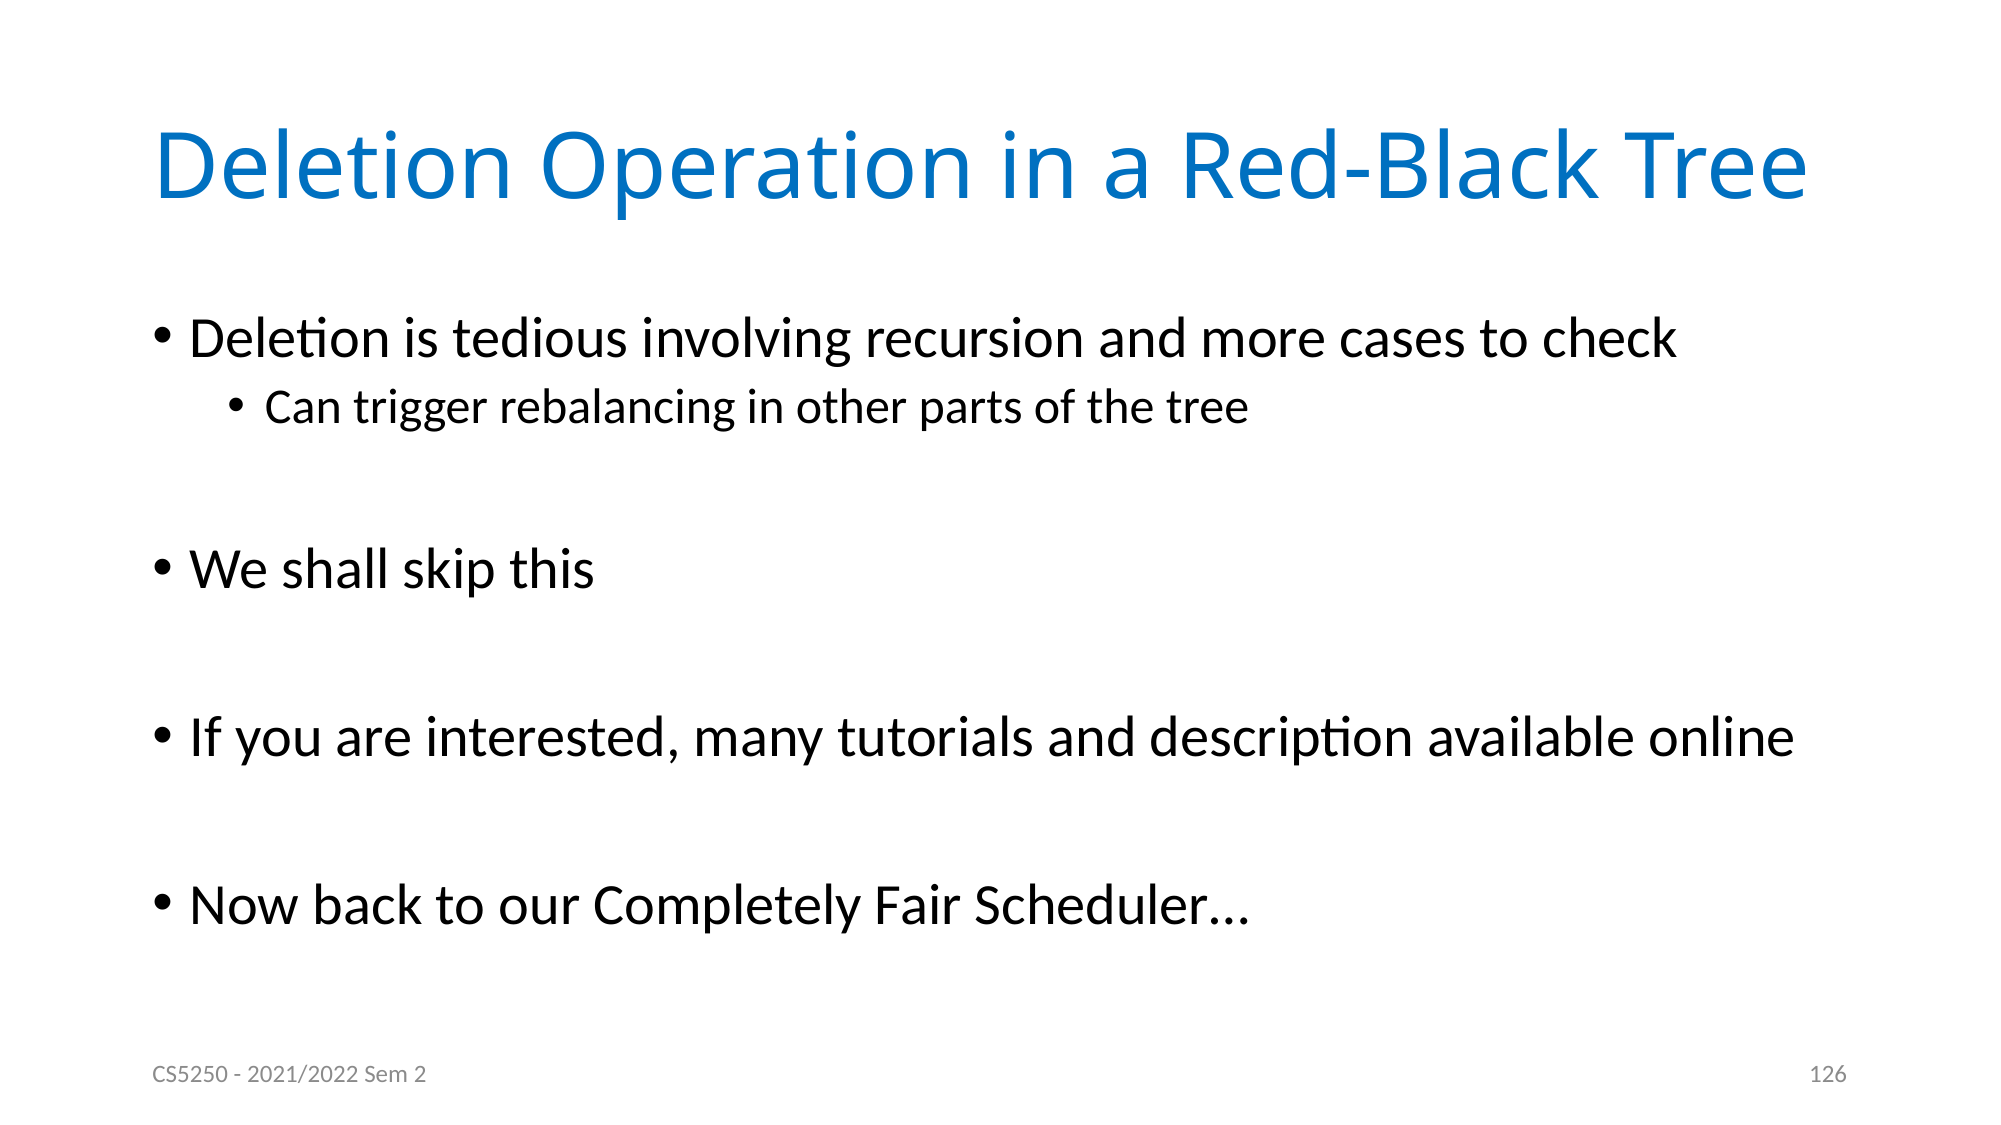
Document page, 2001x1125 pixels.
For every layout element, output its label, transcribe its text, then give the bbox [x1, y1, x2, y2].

slide_number CS5250 - 2021/2022 Sem 2 [137, 1042, 588, 1103]
slide_number 126 [1412, 1042, 1863, 1103]
list Deletion is tedious involving recursion and more cases to check Can trigger rebalancing in other parts of the tree We shall skip this If you are interested, many tutorials and description available online Now back to our Completely Fair Scheduler… [137, 299, 1863, 1014]
title Deletion Operation in a Red-Black Tree [137, 59, 1863, 278]
